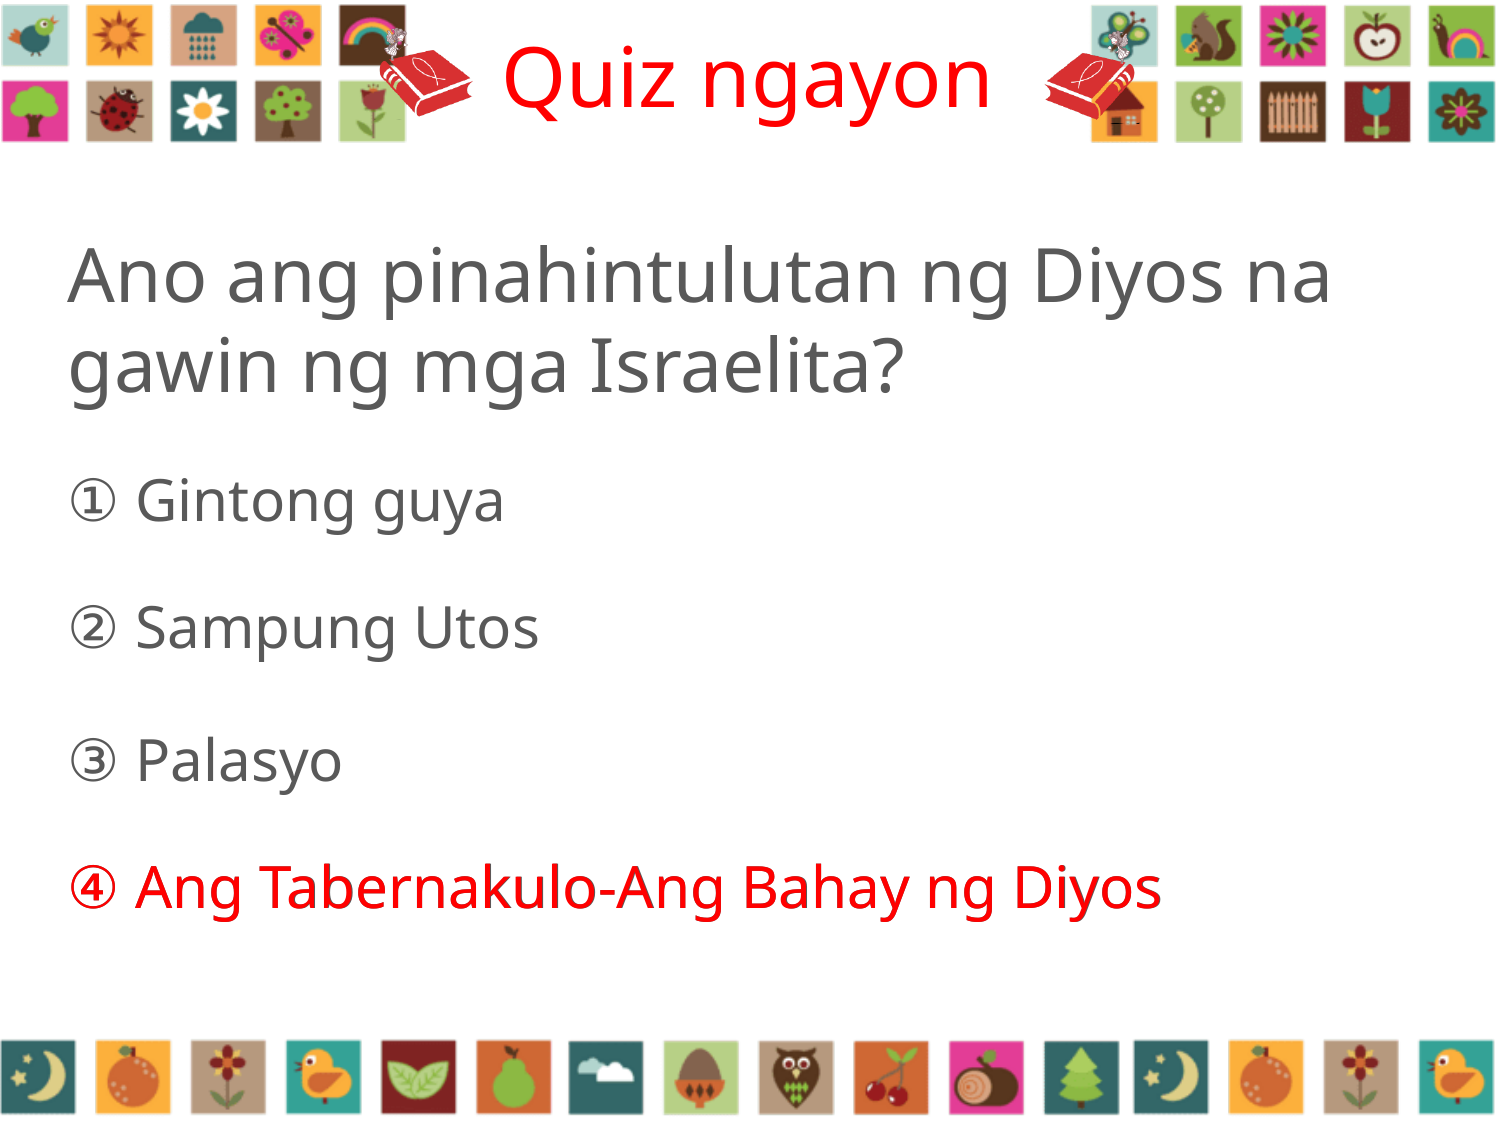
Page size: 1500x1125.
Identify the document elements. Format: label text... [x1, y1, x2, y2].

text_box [0, 1028, 1500, 1118]
text_box ③ Palasyo [53, 716, 1483, 801]
text_box ④ Ang Tabernakulo-Ang Bahay ng Diyos [52, 842, 1482, 928]
text_box Ano ang pinahintulutan ng Diyos na gawin ng mga Israelita? [53, 219, 1436, 415]
text_box ② Sampung Utos [53, 582, 1436, 668]
text_box ① Gintong guya [53, 456, 1436, 541]
text_box Quiz ngayon [425, 16, 1013, 131]
picture [0, 3, 505, 150]
picture [1012, 3, 1500, 150]
